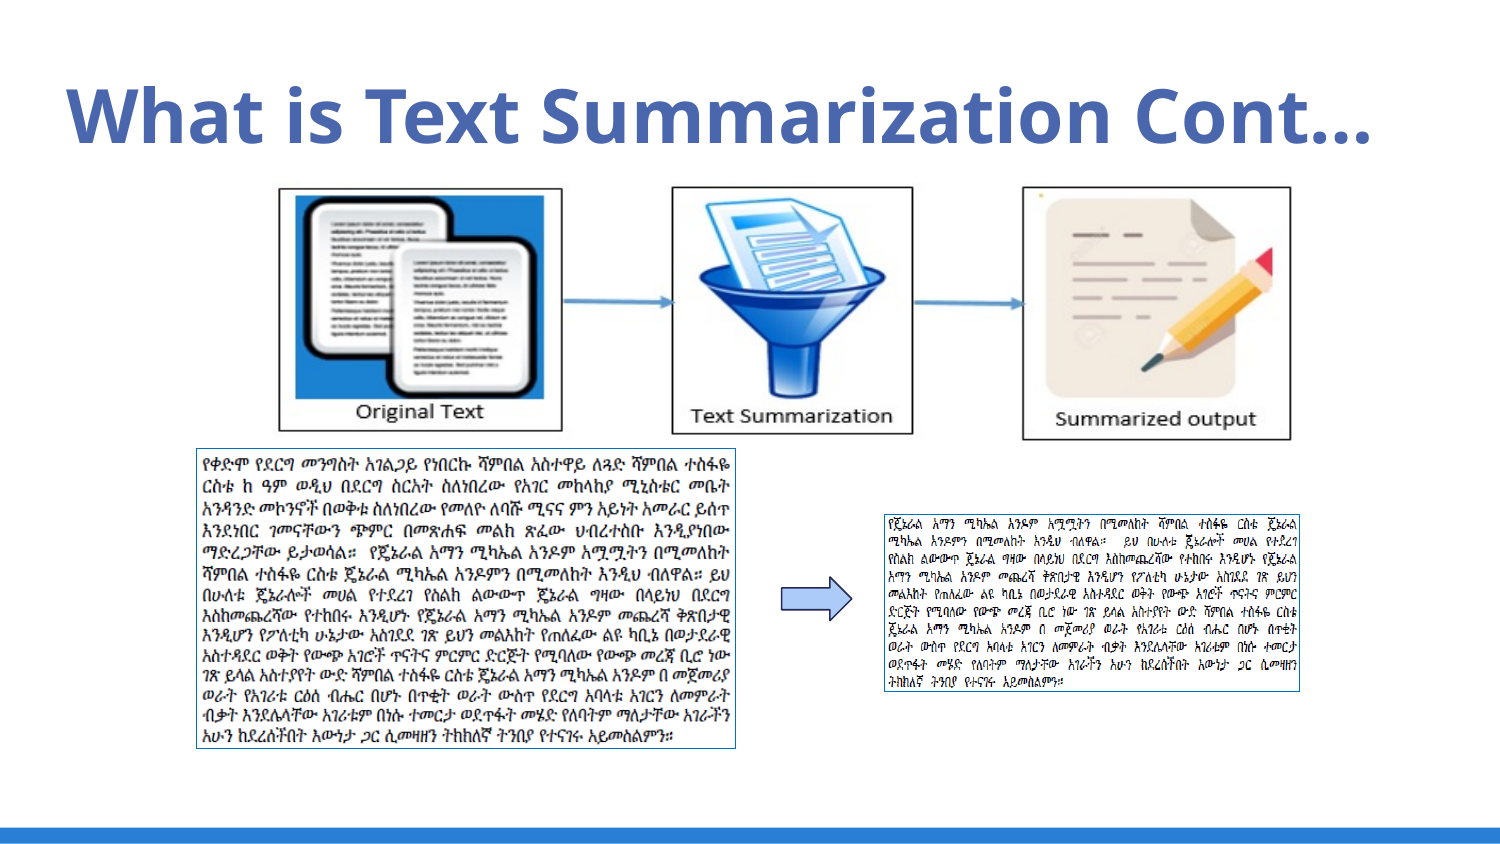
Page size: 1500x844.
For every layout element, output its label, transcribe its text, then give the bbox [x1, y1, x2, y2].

title What is Text Summarization Cont… [51, 53, 1449, 145]
text_box [781, 577, 852, 621]
picture [196, 180, 1300, 749]
picture [883, 514, 1300, 692]
